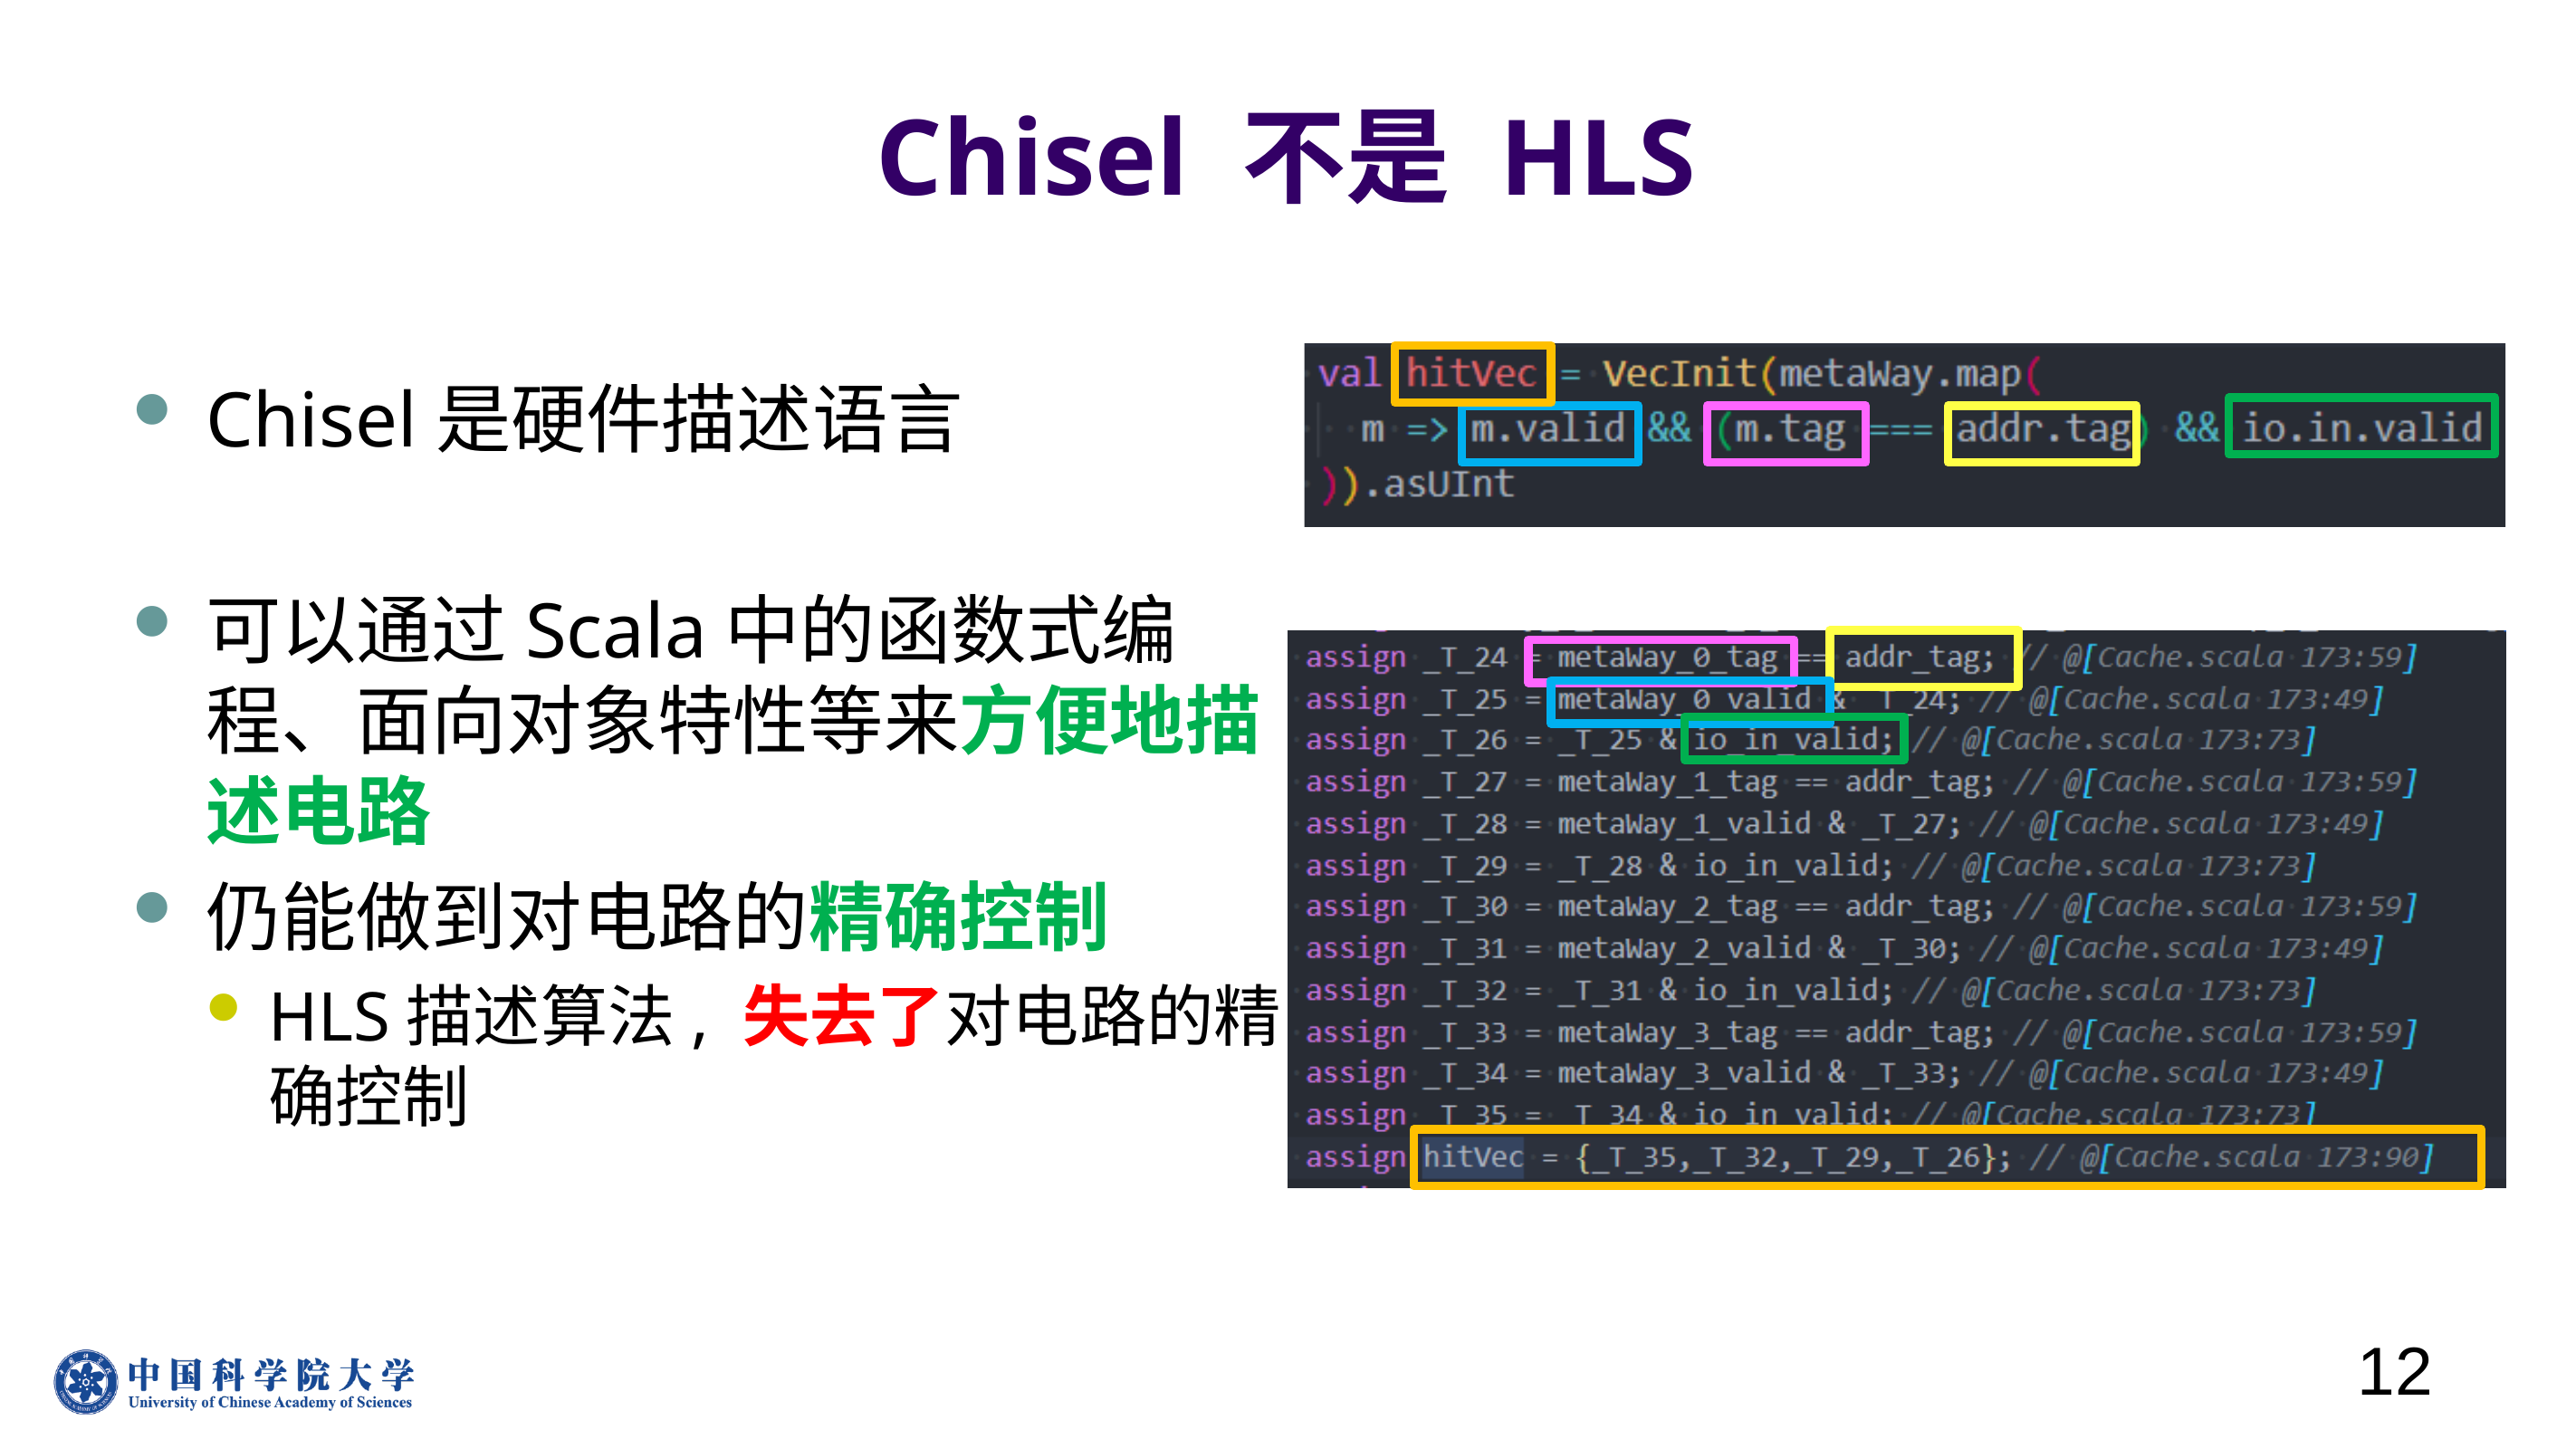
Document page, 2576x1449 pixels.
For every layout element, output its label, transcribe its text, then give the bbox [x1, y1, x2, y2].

text_box Chisel是硬件描述语言 可以通过Scala中的函数式编程、面向对象特性等来方便地描述电路 仍能做到对电路的精确控制 HLS描述算法, 失去了对电路的精确控制 [45, 364, 1316, 1230]
title Chisel 不是 HLS [129, 25, 2444, 223]
slide_number 12 [1845, 1319, 2447, 1417]
picture [1288, 629, 2506, 1188]
picture [1304, 343, 2506, 527]
picture [53, 1349, 414, 1415]
